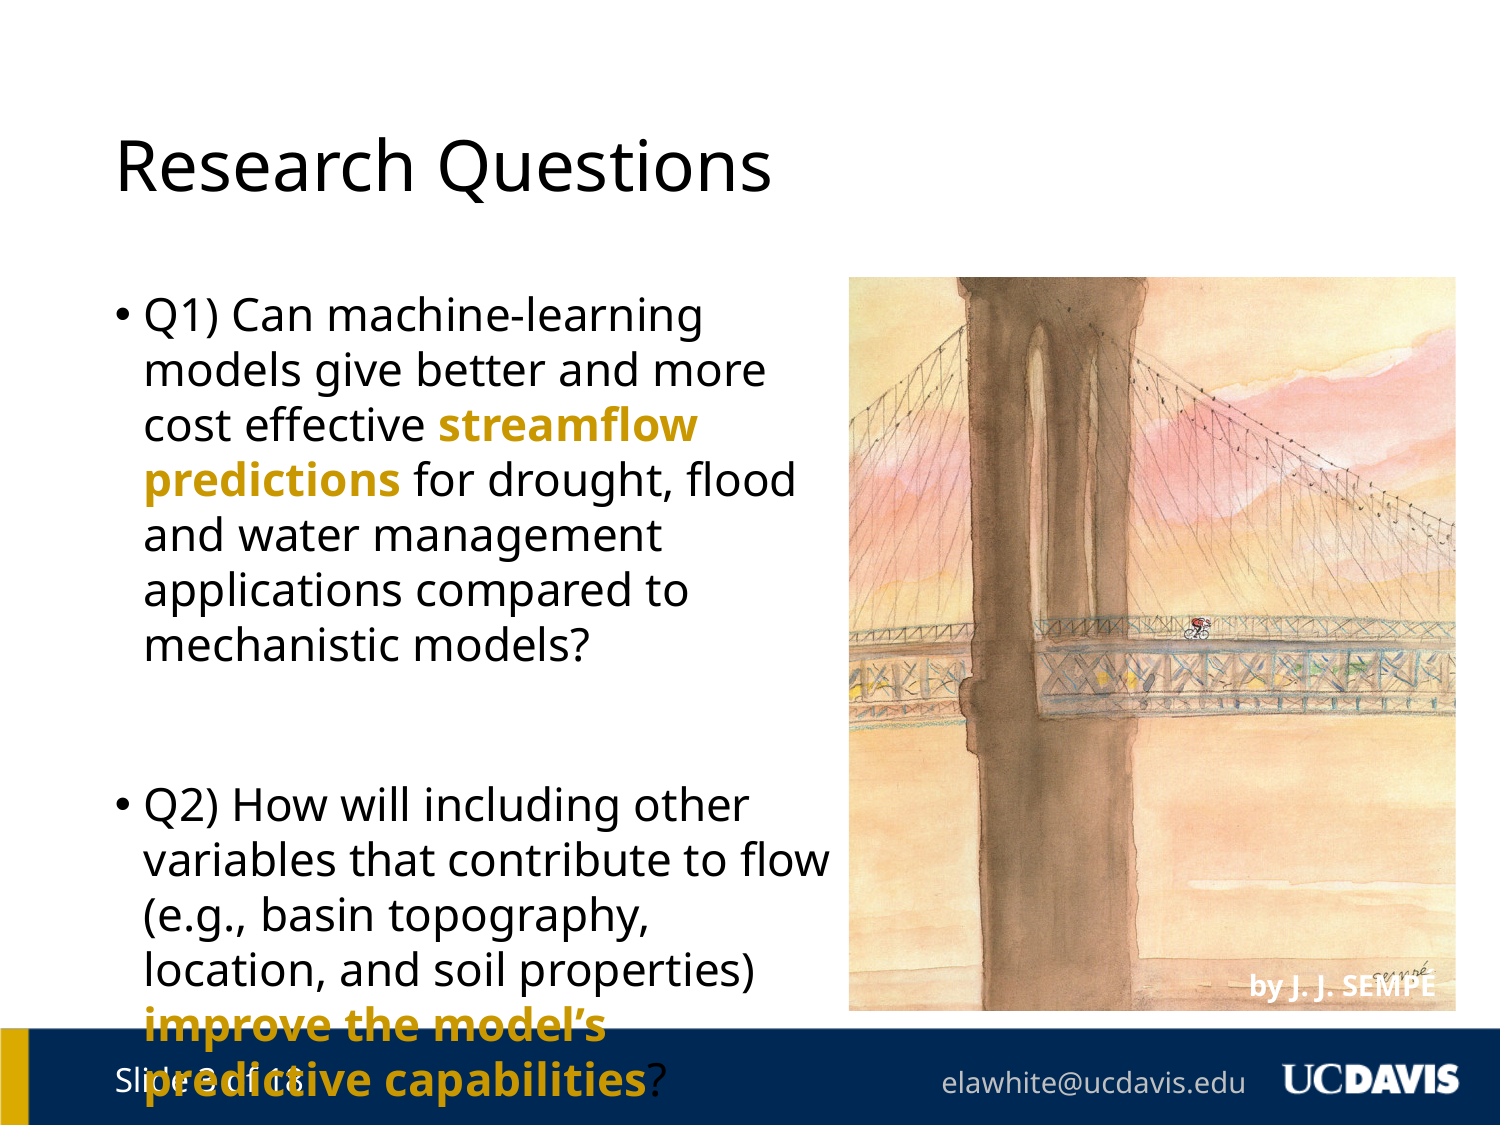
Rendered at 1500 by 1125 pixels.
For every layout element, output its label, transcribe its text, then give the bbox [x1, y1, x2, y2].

title Research Questions [103, 59, 1397, 278]
picture [0, 1028, 1500, 1125]
list Q1) Can machine-learning models give better and more cost effective streamflow predictions for drought, flood and water management applications compared to mechanistic models? Q2) How will including other variables that contribute to flow (e.g., basin topography, location, and soil properties) improve the model’s predictive capabilities? [103, 280, 848, 1011]
picture [848, 277, 1456, 1011]
